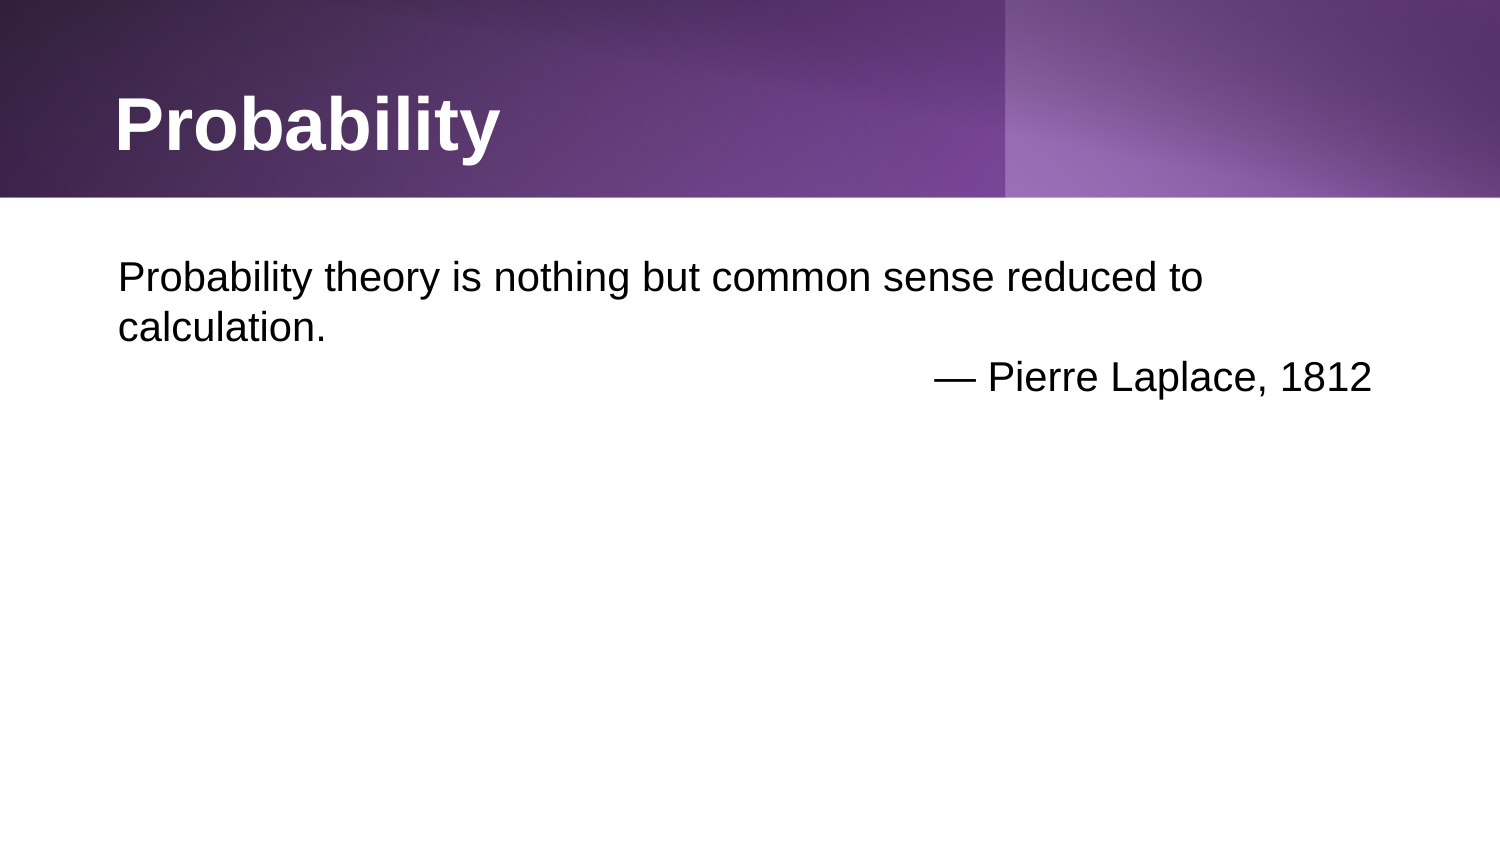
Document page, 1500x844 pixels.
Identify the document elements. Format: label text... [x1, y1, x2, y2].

picture [0, 0, 1500, 199]
title Probability [103, 44, 1397, 208]
text_box Probability theory is nothing but common sense reduced to calculation. — Pierre Laplace, 1812 [103, 242, 1397, 407]
